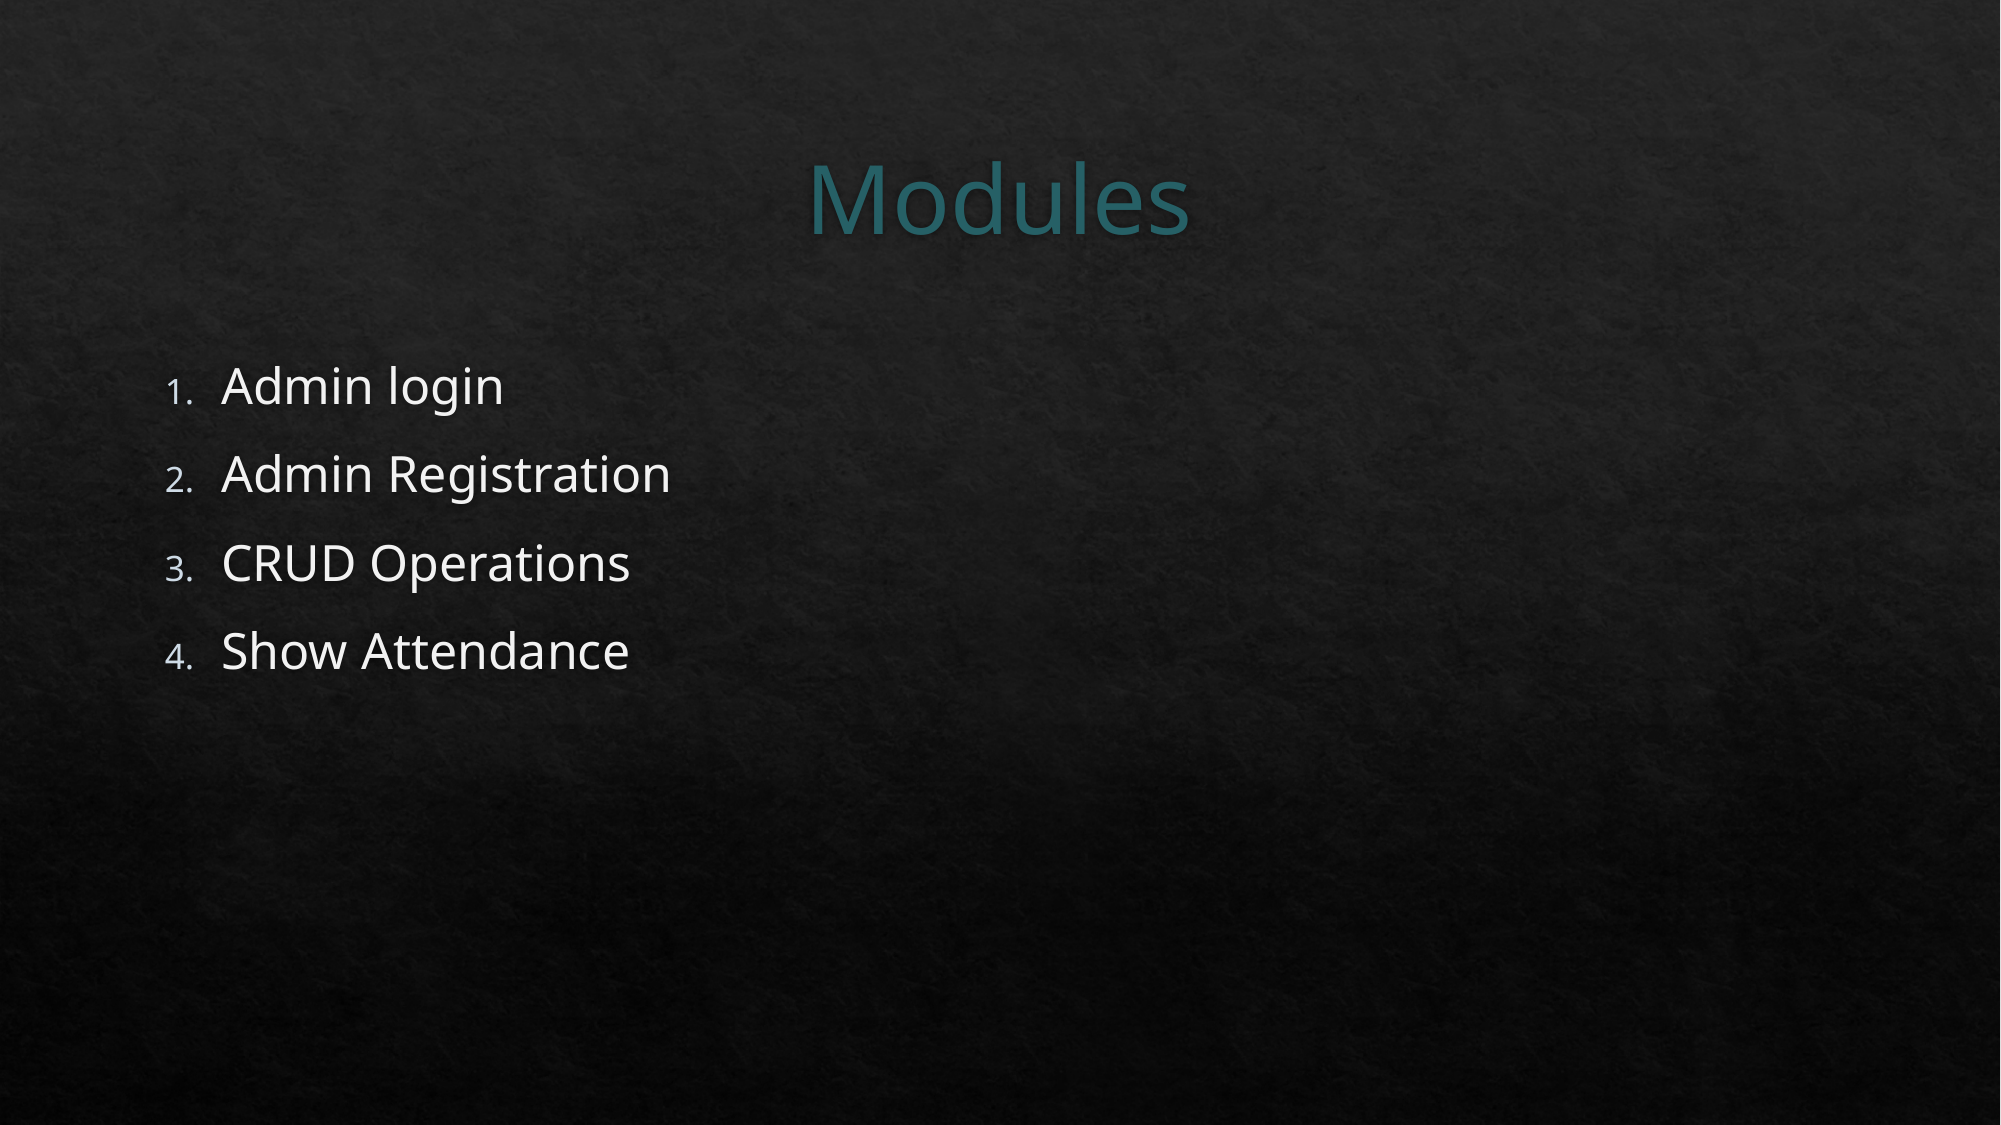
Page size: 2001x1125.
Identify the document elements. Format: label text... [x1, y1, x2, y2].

list Admin login Admin Registration CRUD Operations Show Attendance [149, 340, 1849, 950]
title Modules [149, 99, 1849, 307]
